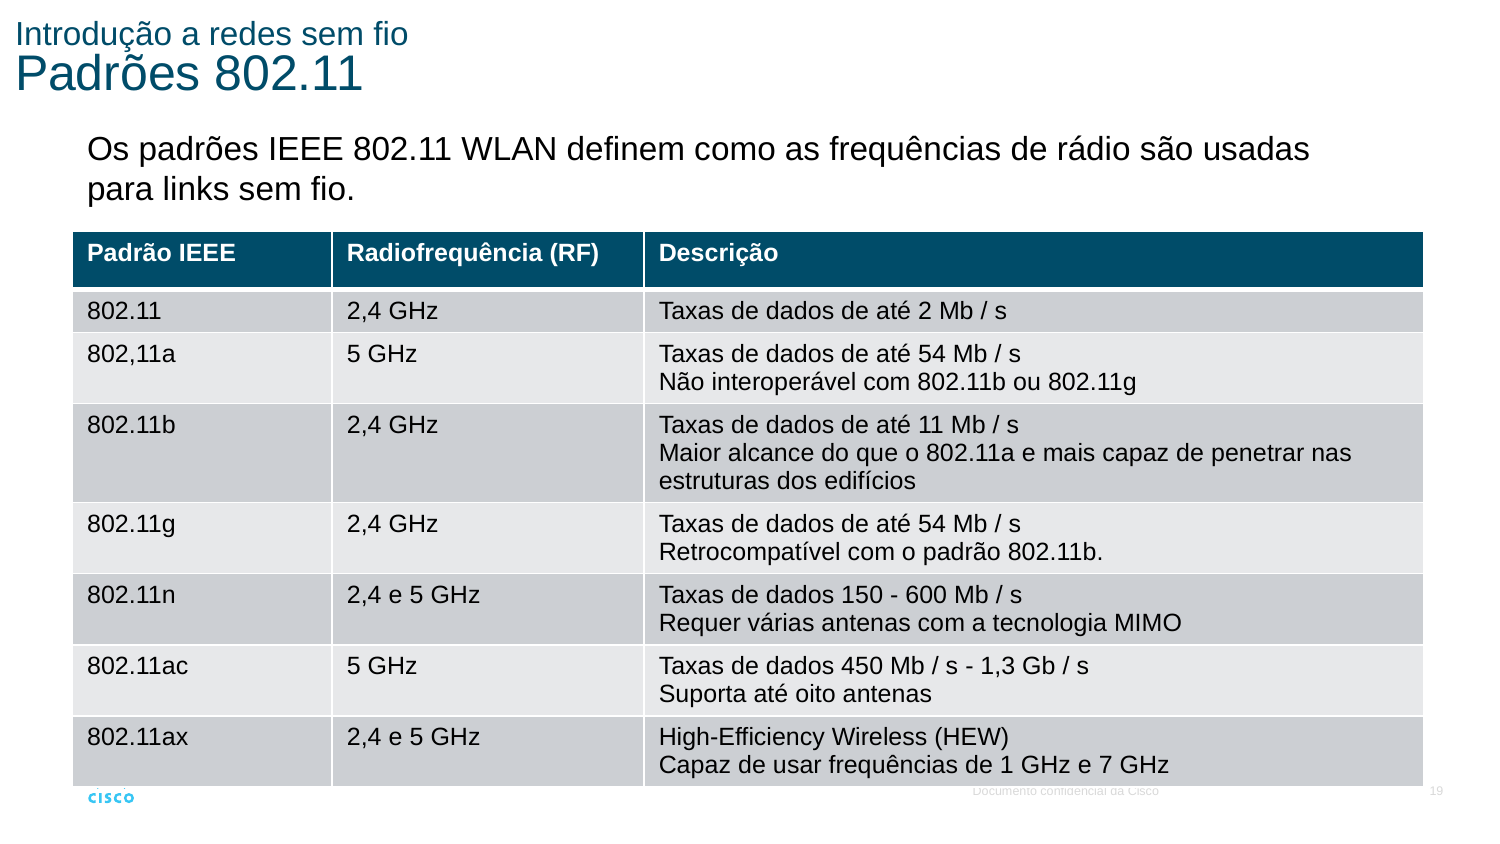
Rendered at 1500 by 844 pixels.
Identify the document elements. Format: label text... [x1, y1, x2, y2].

table_cell 5 GHz [333, 333, 643, 403]
table_cell 2,4 GHz [333, 404, 643, 502]
list Os padrões IEEE 802.11 WLAN definem como as frequências de rádio são usadas para links sem fio. [72, 120, 1371, 167]
title Introdução a redes sem fio Padrões 802.11 [0, 0, 1369, 121]
table_cell Taxas de dados de até 11 Mb / s Maior alcance do que o 802.11a e mais capaz de penetrar nas estruturas dos edifícios [645, 404, 1423, 502]
table_cell 2,4 e 5 GHz [333, 717, 643, 786]
table_cell 802.11ac [73, 646, 331, 715]
table_header Radiofrequência (RF) [333, 232, 643, 287]
table_cell 5 GHz [333, 646, 643, 715]
table_cell Taxas de dados 150 - 600 Mb / s Requer várias antenas com a tecnologia MIMO [645, 574, 1423, 644]
table_cell 2,4 GHz [333, 503, 643, 573]
table_cell High-Efficiency Wireless (HEW) Capaz de usar frequências de 1 GHz e 7 GHz [645, 717, 1423, 786]
table_cell 802.11n [73, 574, 331, 644]
table_cell 802.11 [73, 292, 331, 332]
table_cell 2,4 GHz [333, 292, 643, 332]
table_cell Taxas de dados 450 Mb / s - 1,3 Gb / s Suporta até oito antenas [645, 646, 1423, 715]
table_cell 2,4 e 5 GHz [333, 574, 643, 644]
table_cell 802.11ax [73, 717, 331, 786]
table_cell Taxas de dados de até 54 Mb / s Não interoperável com 802.11b ou 802.11g [645, 333, 1423, 403]
table_cell 802.11b [73, 404, 331, 502]
table_cell 802.11g [73, 503, 331, 573]
table_cell Taxas de dados de até 54 Mb / s Retrocompatível com o padrão 802.11b. [645, 503, 1423, 573]
table_header Descrição [645, 232, 1423, 287]
table_header Padrão IEEE [73, 232, 331, 287]
table_cell Taxas de dados de até 2 Mb / s [645, 292, 1423, 332]
table_cell 802,11a [73, 333, 331, 403]
